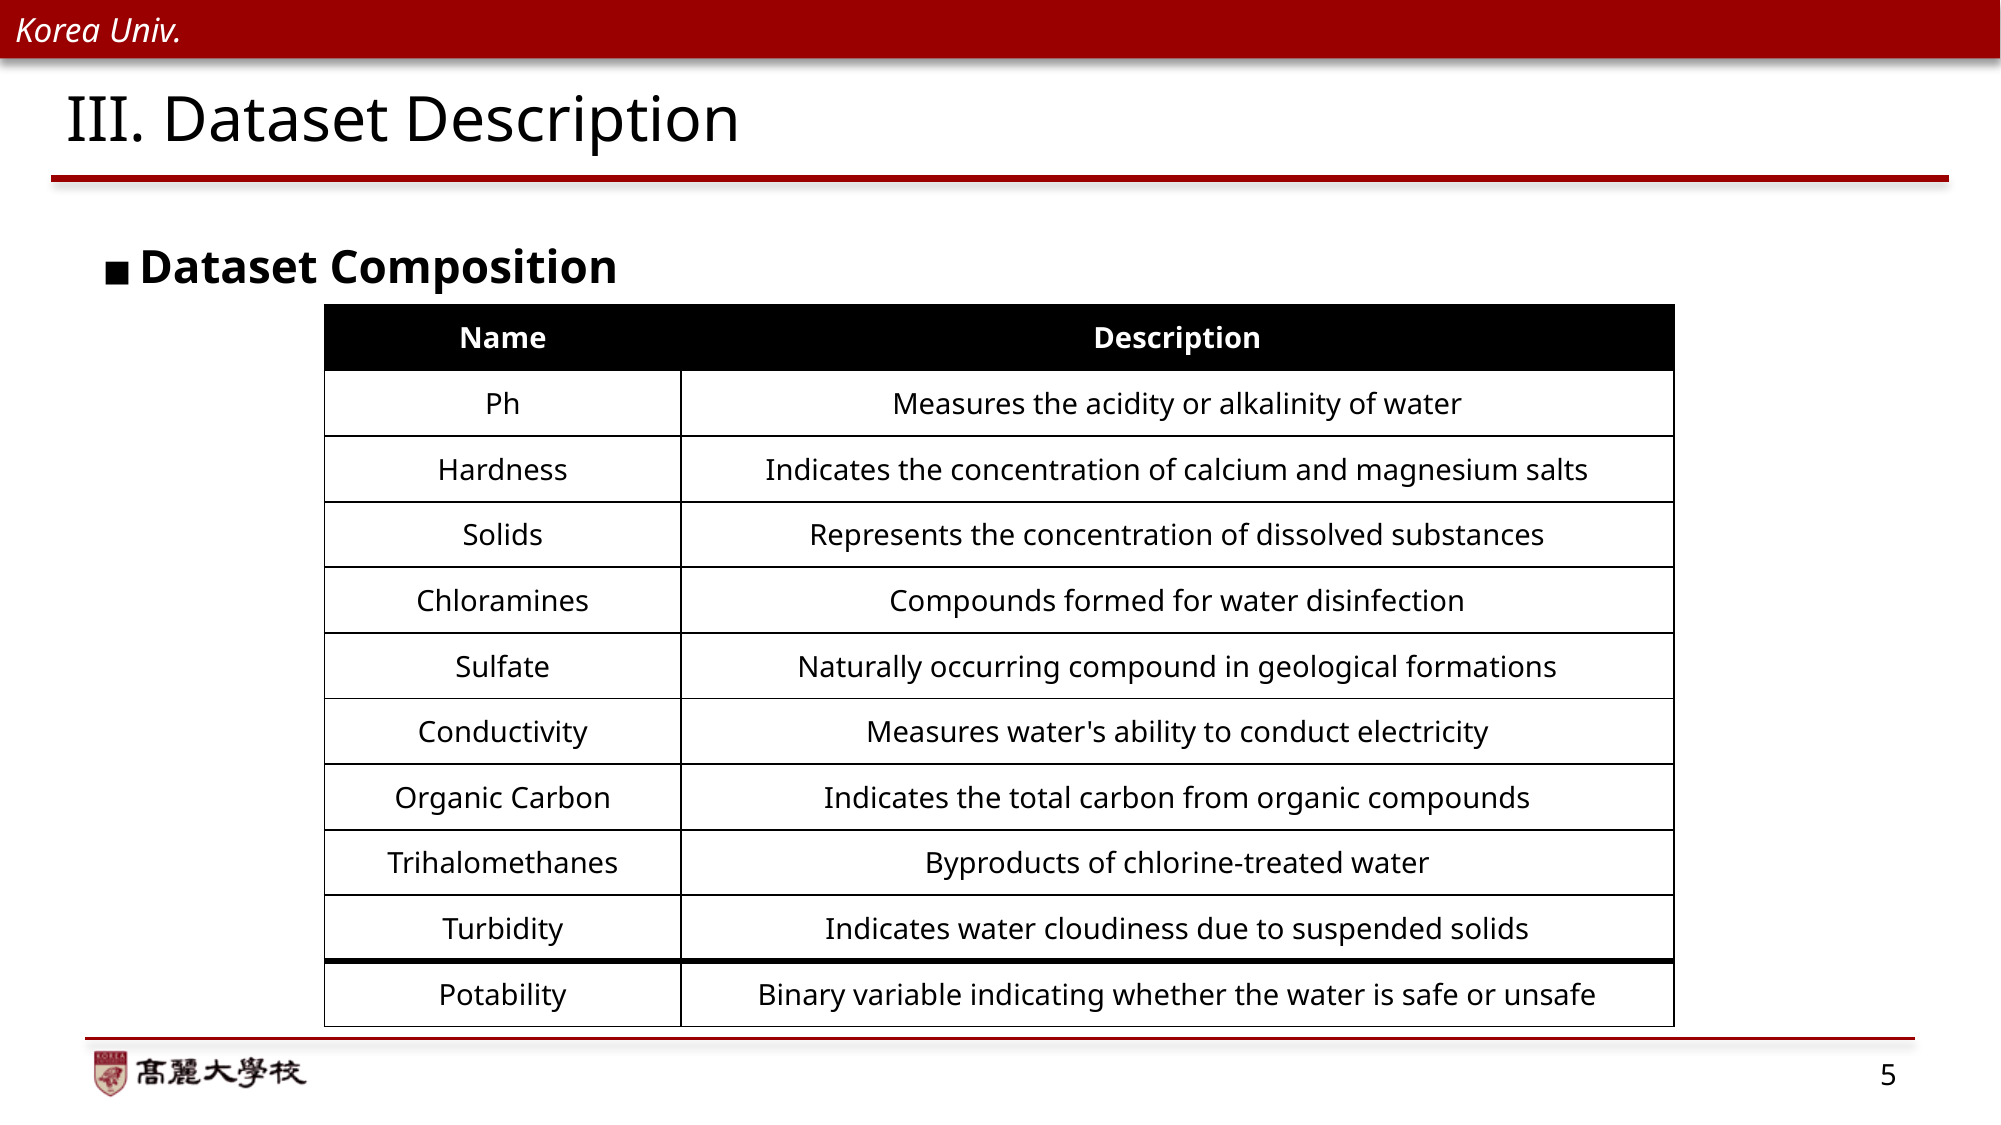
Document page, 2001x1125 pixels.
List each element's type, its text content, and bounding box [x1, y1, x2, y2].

table_cell Turbidity [325, 896, 680, 958]
title III. Dataset Description [51, 67, 1948, 175]
table_cell Chloramines [325, 568, 680, 632]
table_cell Compounds formed for water disinfection [682, 568, 1673, 632]
table_cell Potability [325, 964, 680, 1026]
table_cell Sulfate [325, 634, 680, 698]
table_cell Represents the concentration of dissolved substances [682, 503, 1673, 566]
picture [85, 1045, 313, 1106]
table_cell Ph [325, 371, 680, 435]
table_cell Naturally occurring compound in geological formations [682, 634, 1673, 698]
table_cell Measures the acidity or alkalinity of water [682, 371, 1673, 435]
table_header Name [325, 306, 680, 370]
table_cell Organic Carbon [325, 765, 680, 829]
table_cell Indicates the concentration of calcium and magnesium salts [682, 437, 1673, 501]
table_header Description [682, 306, 1673, 370]
list Dataset Composition [86, 202, 1912, 978]
table_cell Byproducts of chlorine-treated water [682, 831, 1673, 894]
table_cell Trihalomethanes [325, 831, 680, 894]
table_cell Indicates water cloudiness due to suspended solids [682, 896, 1673, 958]
slide_number 5 [1827, 1046, 1912, 1106]
table_cell Solids [325, 503, 680, 566]
table_cell Conductivity [325, 699, 680, 763]
table_cell Measures water's ability to conduct electricity [682, 699, 1673, 763]
table_cell Binary variable indicating whether the water is safe or unsafe [682, 964, 1673, 1026]
table_cell Indicates the total carbon from organic compounds [682, 765, 1673, 829]
table_cell Hardness [325, 437, 680, 501]
